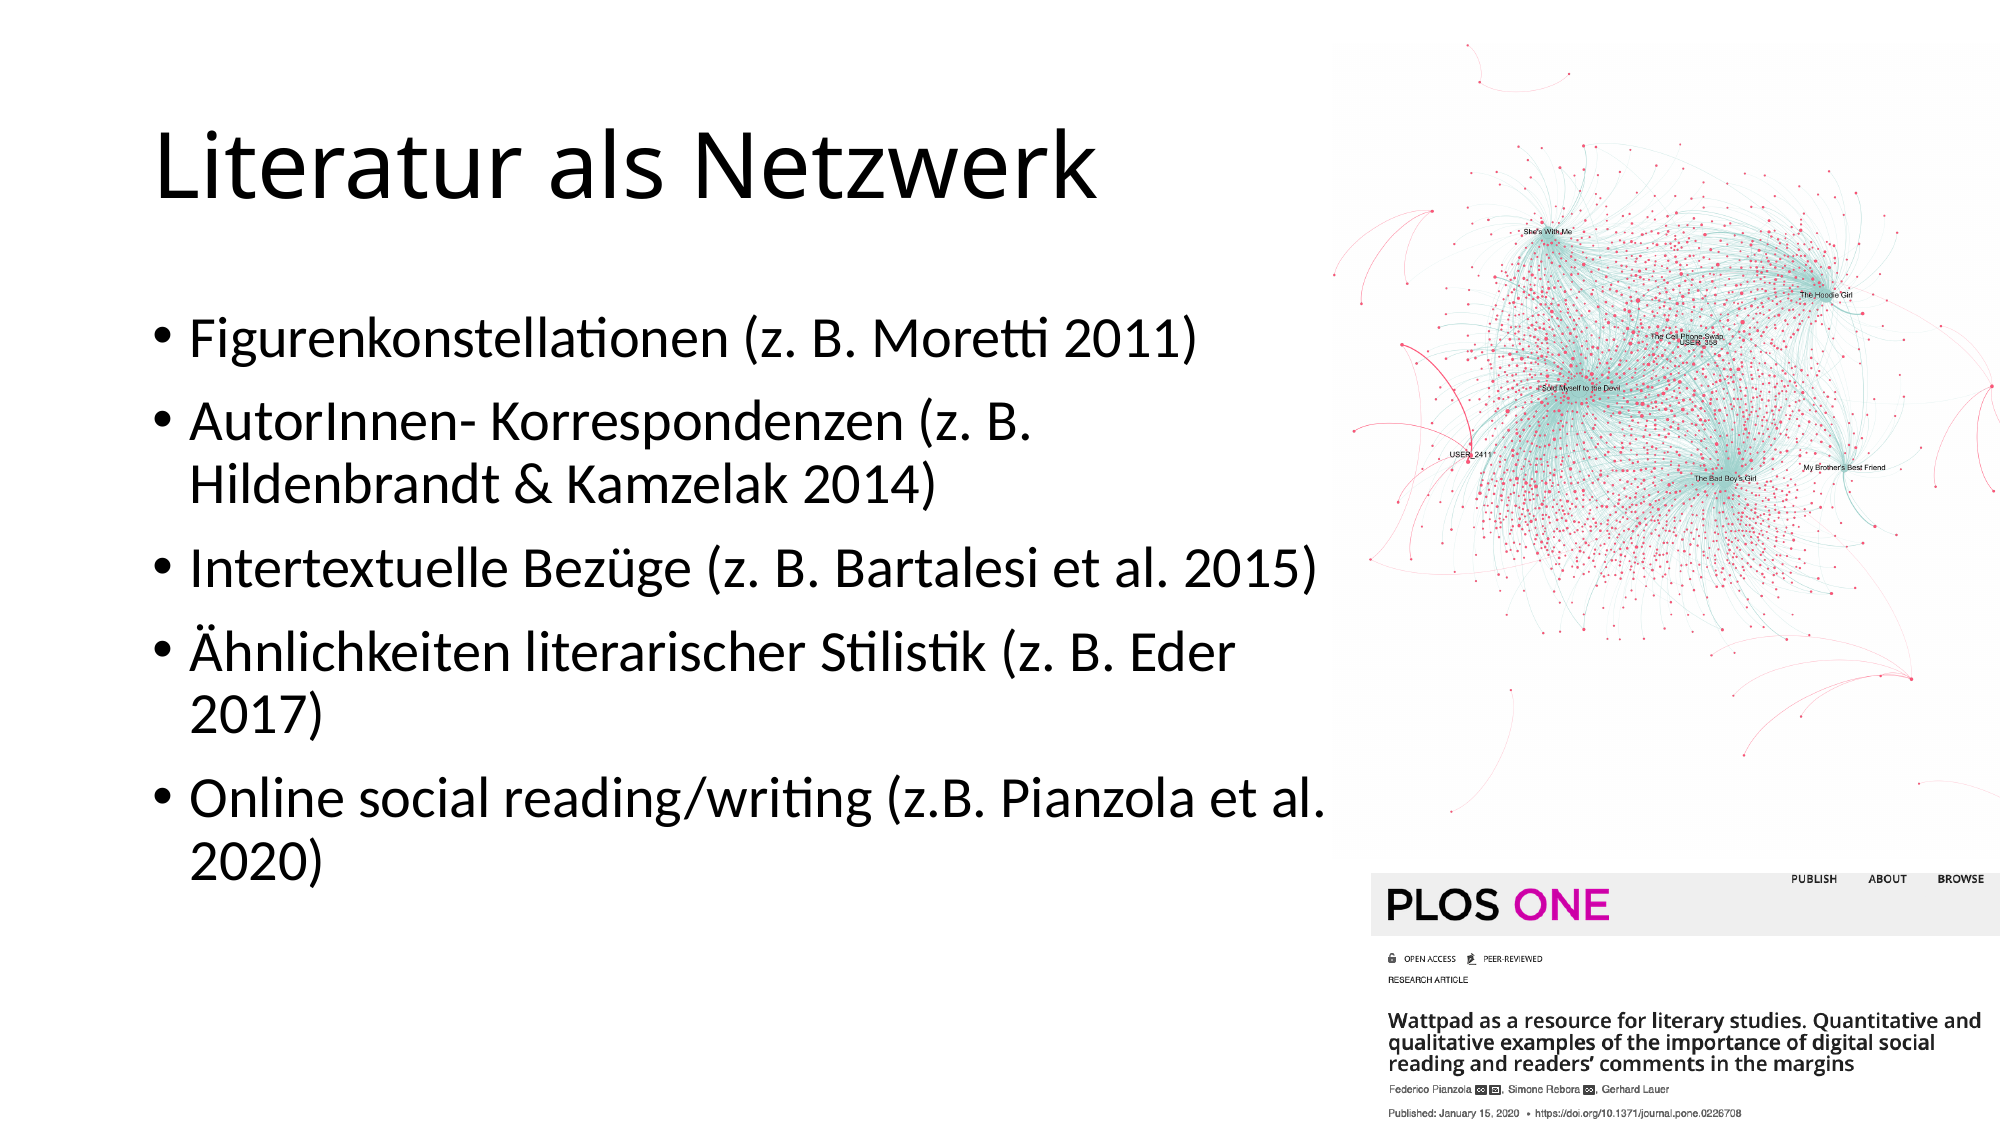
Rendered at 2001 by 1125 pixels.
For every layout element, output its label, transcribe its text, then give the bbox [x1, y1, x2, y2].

picture [1371, 870, 2000, 1125]
list Figurenkonstellationen (z. B. Moretti 2011) AutorInnen- Korrespondenzen (z. B. Hildenbrandt & Kamzelak 2014) Intertextuelle Bezüge (z. B. Bartalesi et al. 2015) Ähnlichkeiten literarischer Stilistik (z. B. Eder 2017) Online social reading/writing (z.B. Pianzola et al. 2020) [137, 299, 1372, 1014]
picture [1310, 43, 2000, 859]
title Literatur als Netzwerk [137, 59, 1332, 278]
